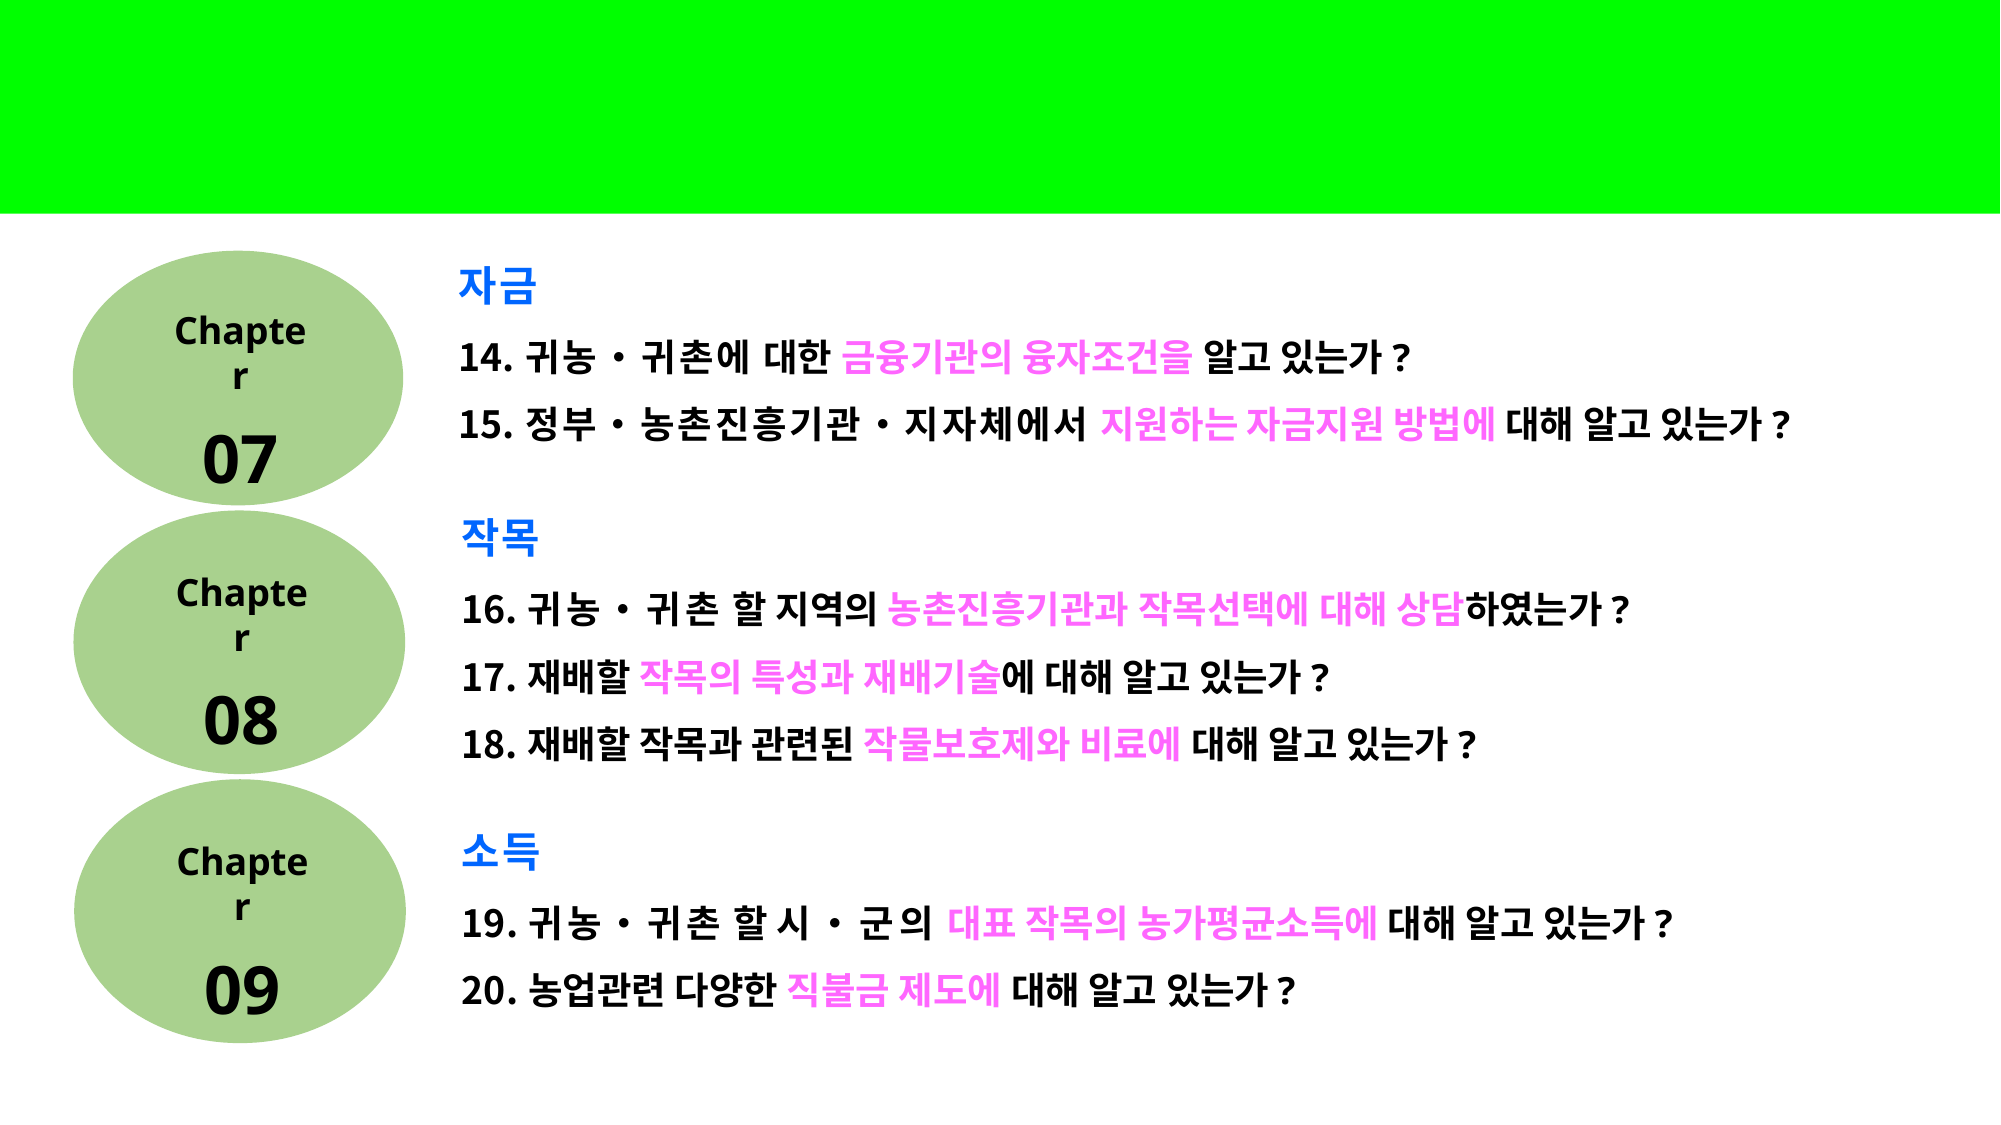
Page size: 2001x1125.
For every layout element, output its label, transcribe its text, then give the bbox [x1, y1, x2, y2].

text_box [0, 0, 2000, 214]
text_box 자금 귀농•귀촌에 대한 금융기관의 융자조건을 알고 있는가? 정부•농촌진흥기관•지자체에서 지원하는 자금지원 방법에 대해 알고 있는가? [456, 231, 1862, 447]
text_box Chapter 07 [168, 294, 313, 497]
text_box [74, 779, 406, 1044]
text_box Chapter 09 [170, 824, 315, 1028]
text_box [178, 497, 298, 506]
text_box [72, 250, 404, 494]
text_box [73, 510, 406, 775]
text_box Chapter 08 [169, 555, 314, 759]
text_box 소득 귀농•귀촌 할 시•군의 대표 작목의 농가평균소득에 대해 알고 있는가? 농업관련 다양한 직불금 제도에 대해 알고 있는가? [459, 797, 1742, 1013]
text_box 작목 귀농•귀촌 할 지역의 농촌진흥기관과 작목선택에 대해 상담하였는가? 재배할 작목의 특성과 재배기술에 대해 알고 있는가? 재배할 작목과 관련된 작물보호제와 비료에 대해 알고 있는가? [458, 483, 1714, 767]
